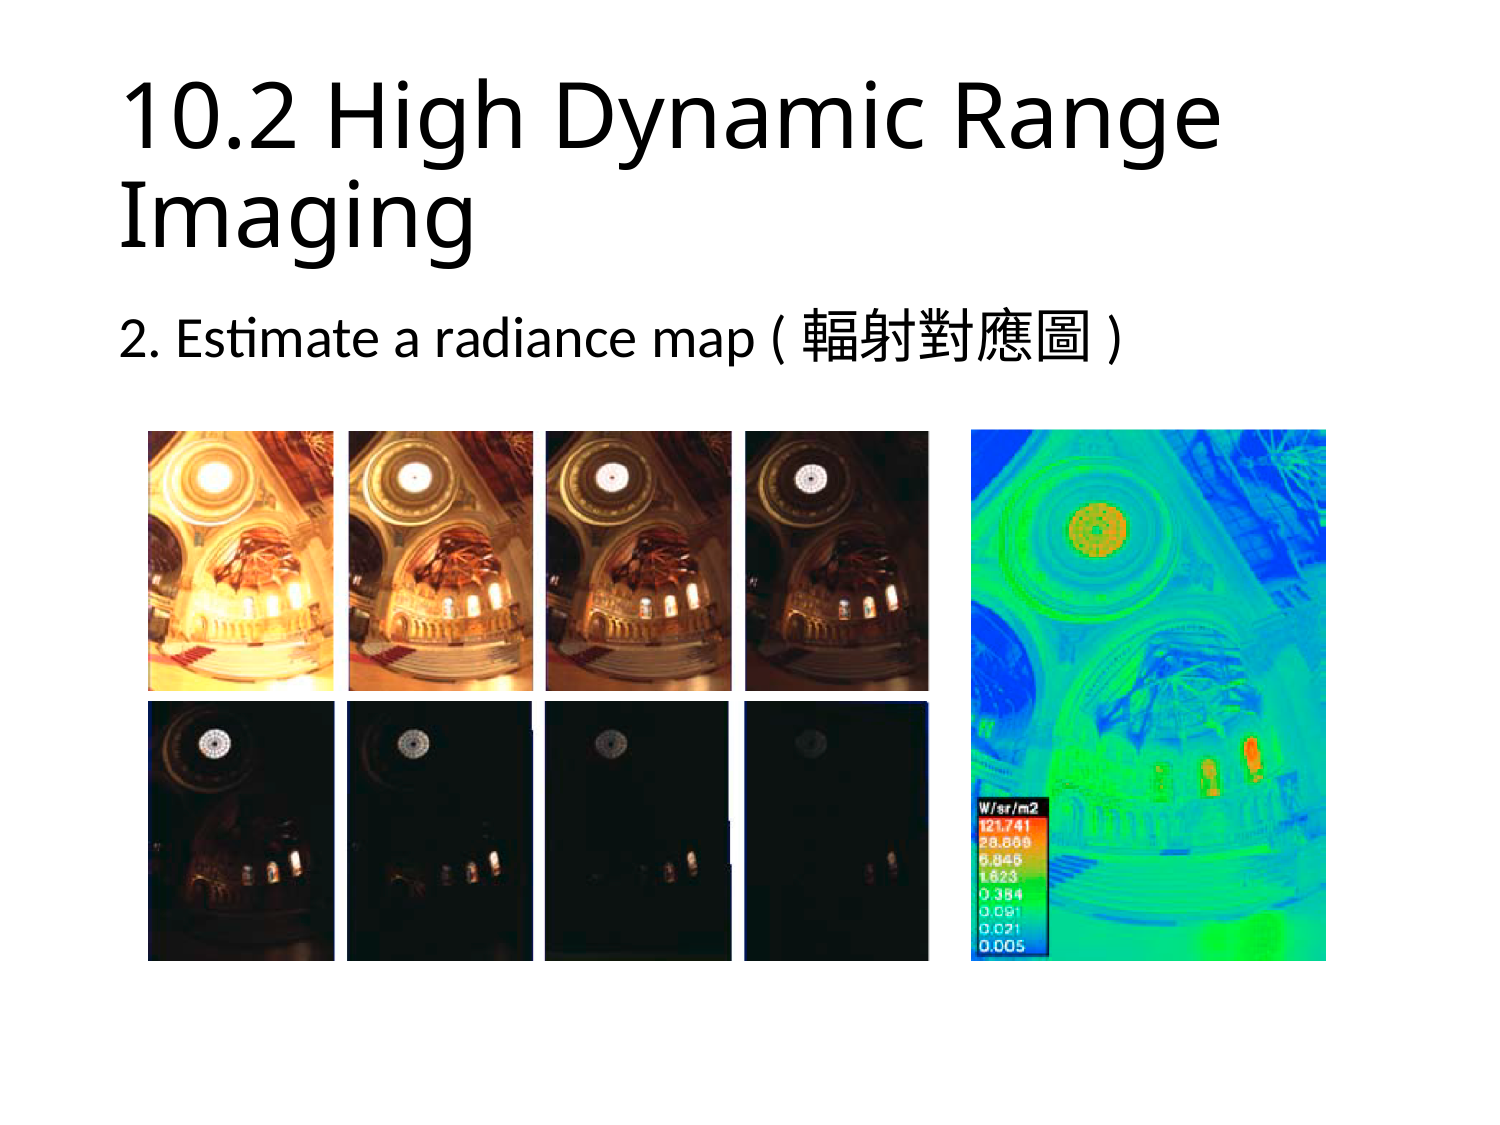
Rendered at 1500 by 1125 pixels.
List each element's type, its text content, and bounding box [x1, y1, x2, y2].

title 10.2 High Dynamic Range Imaging [103, 59, 1477, 278]
picture [135, 418, 1343, 974]
list 2. Estimate a radiance map (輻射對應圖) [103, 299, 1397, 1014]
